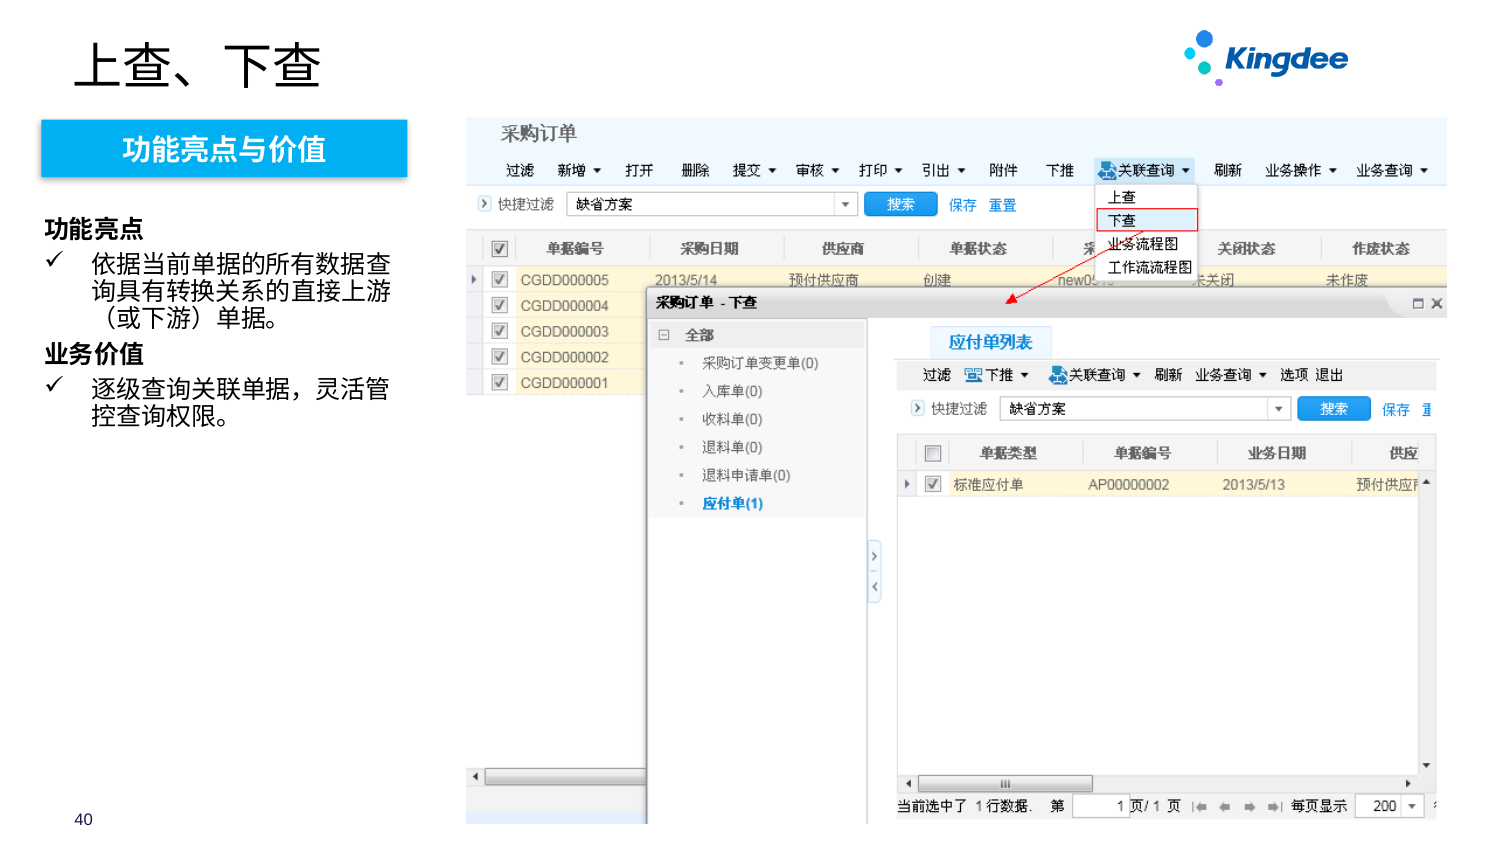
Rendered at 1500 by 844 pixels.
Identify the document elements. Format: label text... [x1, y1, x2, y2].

text_box 功能亮点与价值 [41, 119, 408, 178]
picture [466, 117, 1448, 824]
title 上查、下查 [72, 33, 1452, 121]
text_box 功能亮点 依据当前单据的所有数据查询具有转换关系的直接上游（或下游）单据。 业务价值 逐级查询关联单据，灵活管控查询权限。 [29, 209, 408, 543]
